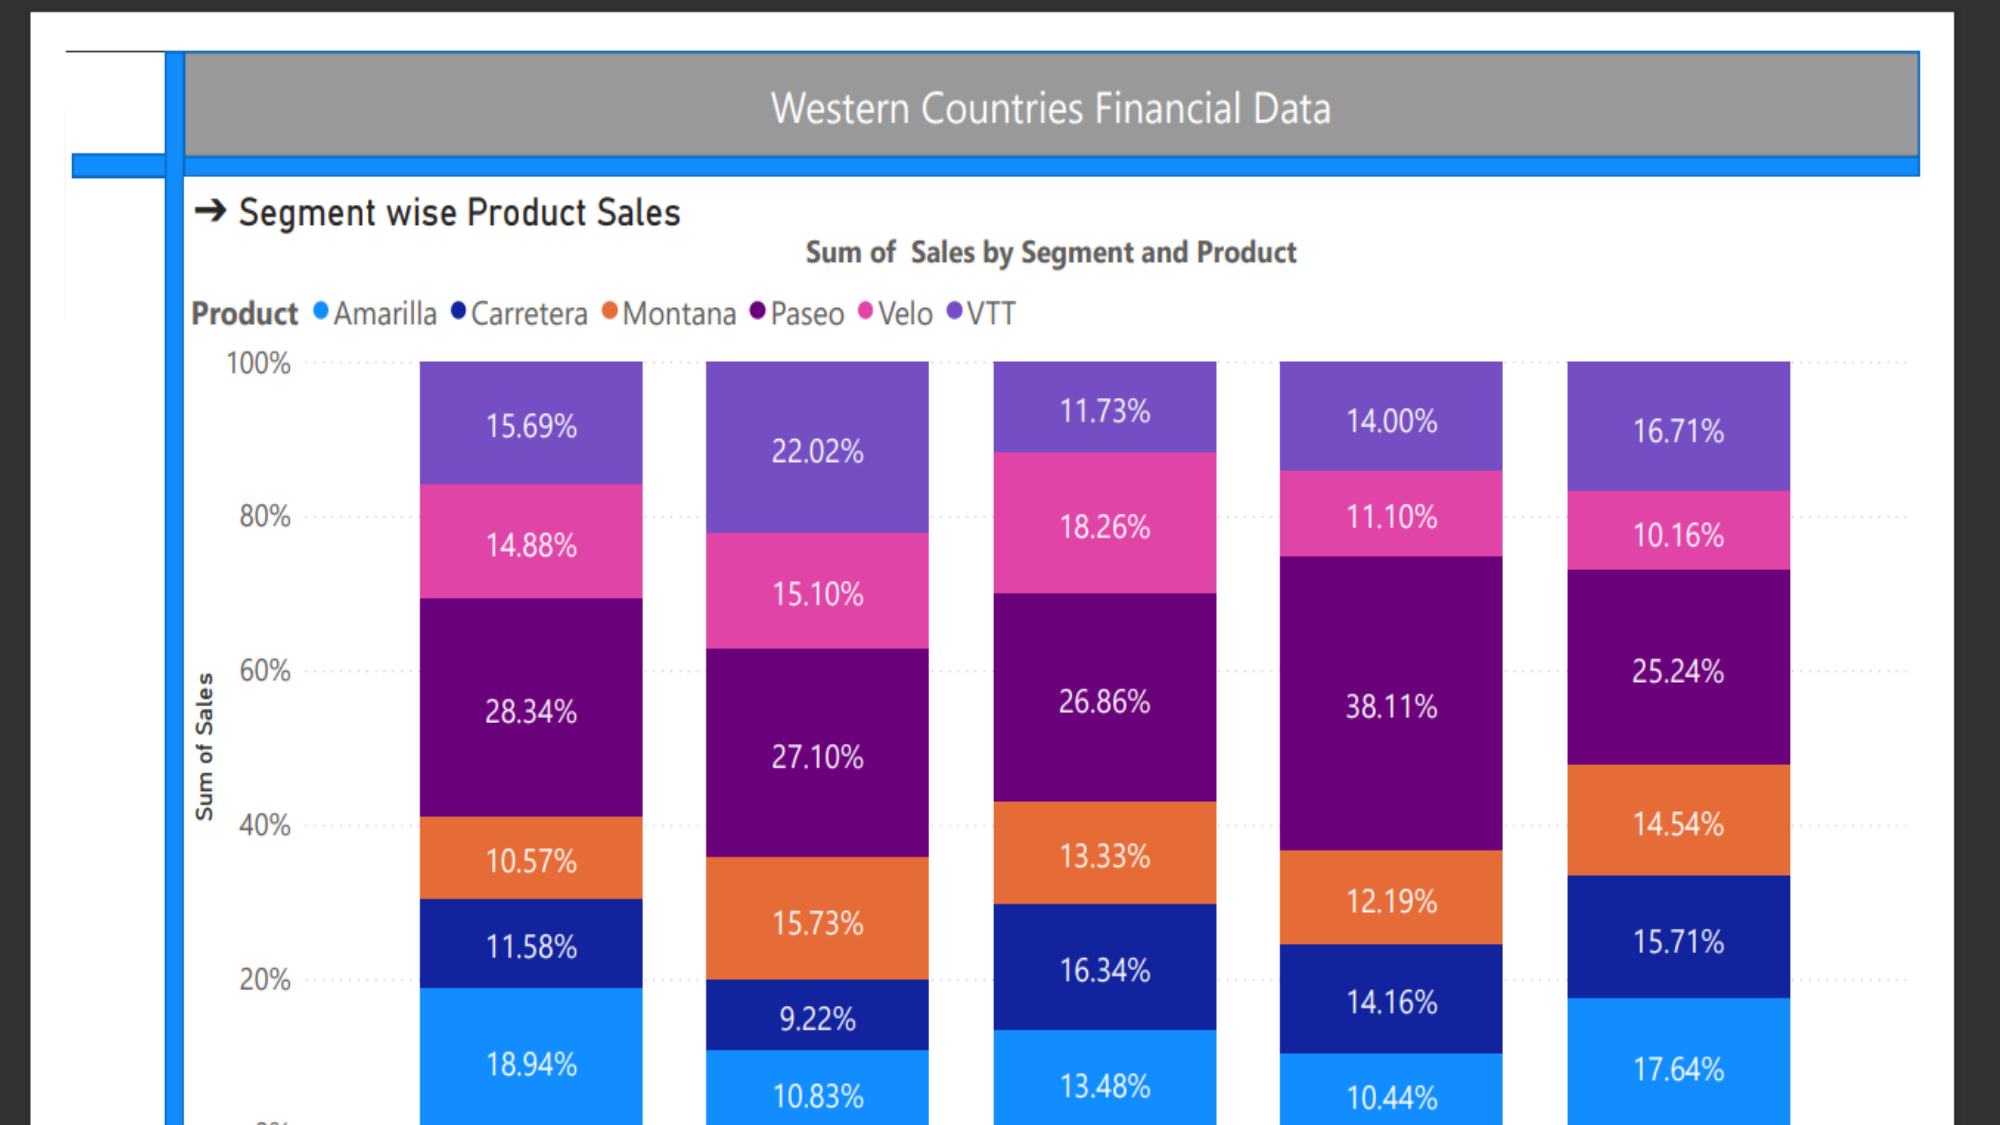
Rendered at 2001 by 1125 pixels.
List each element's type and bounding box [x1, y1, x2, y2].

list [0, 0, 2000, 1125]
